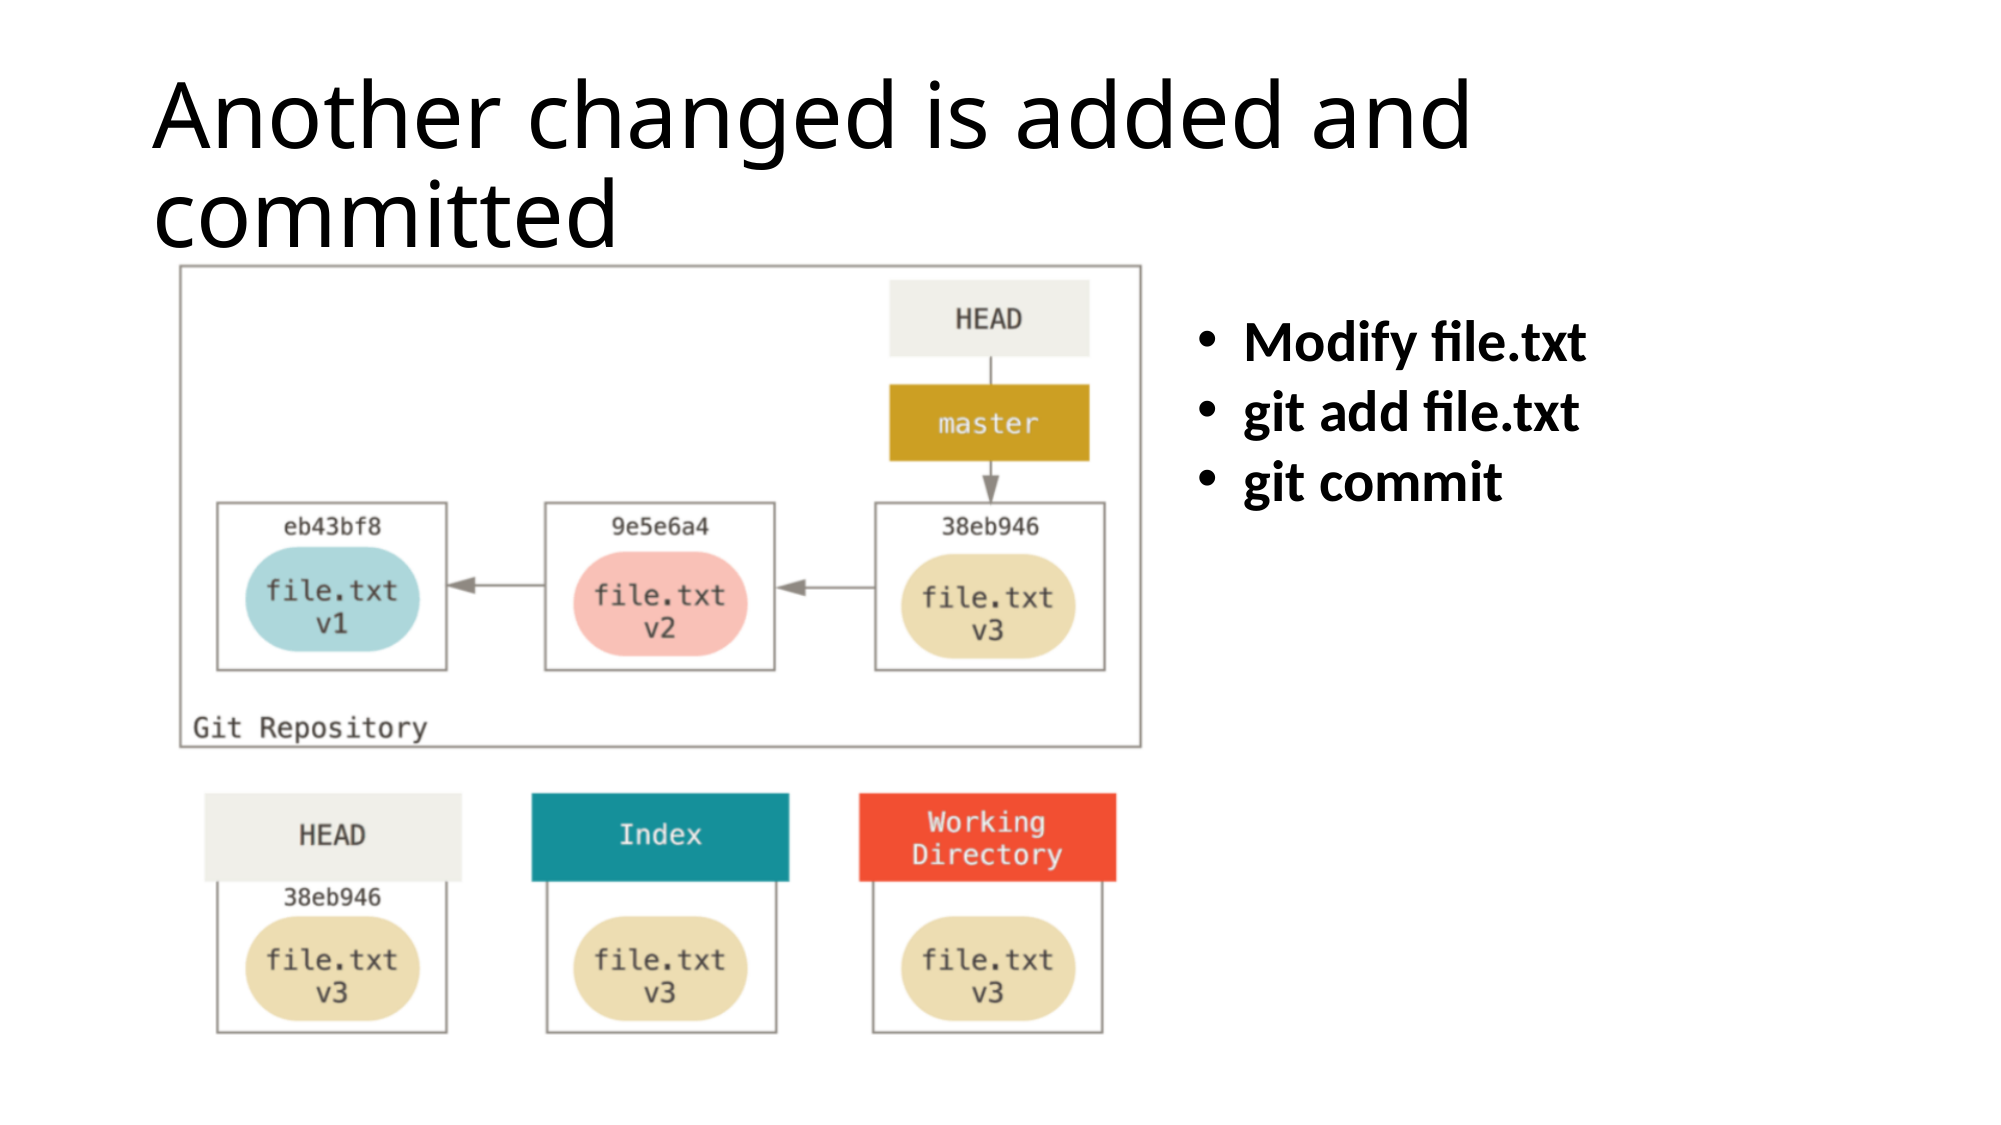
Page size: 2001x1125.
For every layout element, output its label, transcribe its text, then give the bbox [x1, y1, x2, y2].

picture [163, 253, 1162, 1060]
title Another changed is added and committed [137, 59, 1863, 278]
text_box Modify file.txt git add file.txt git commit [1182, 295, 1978, 521]
